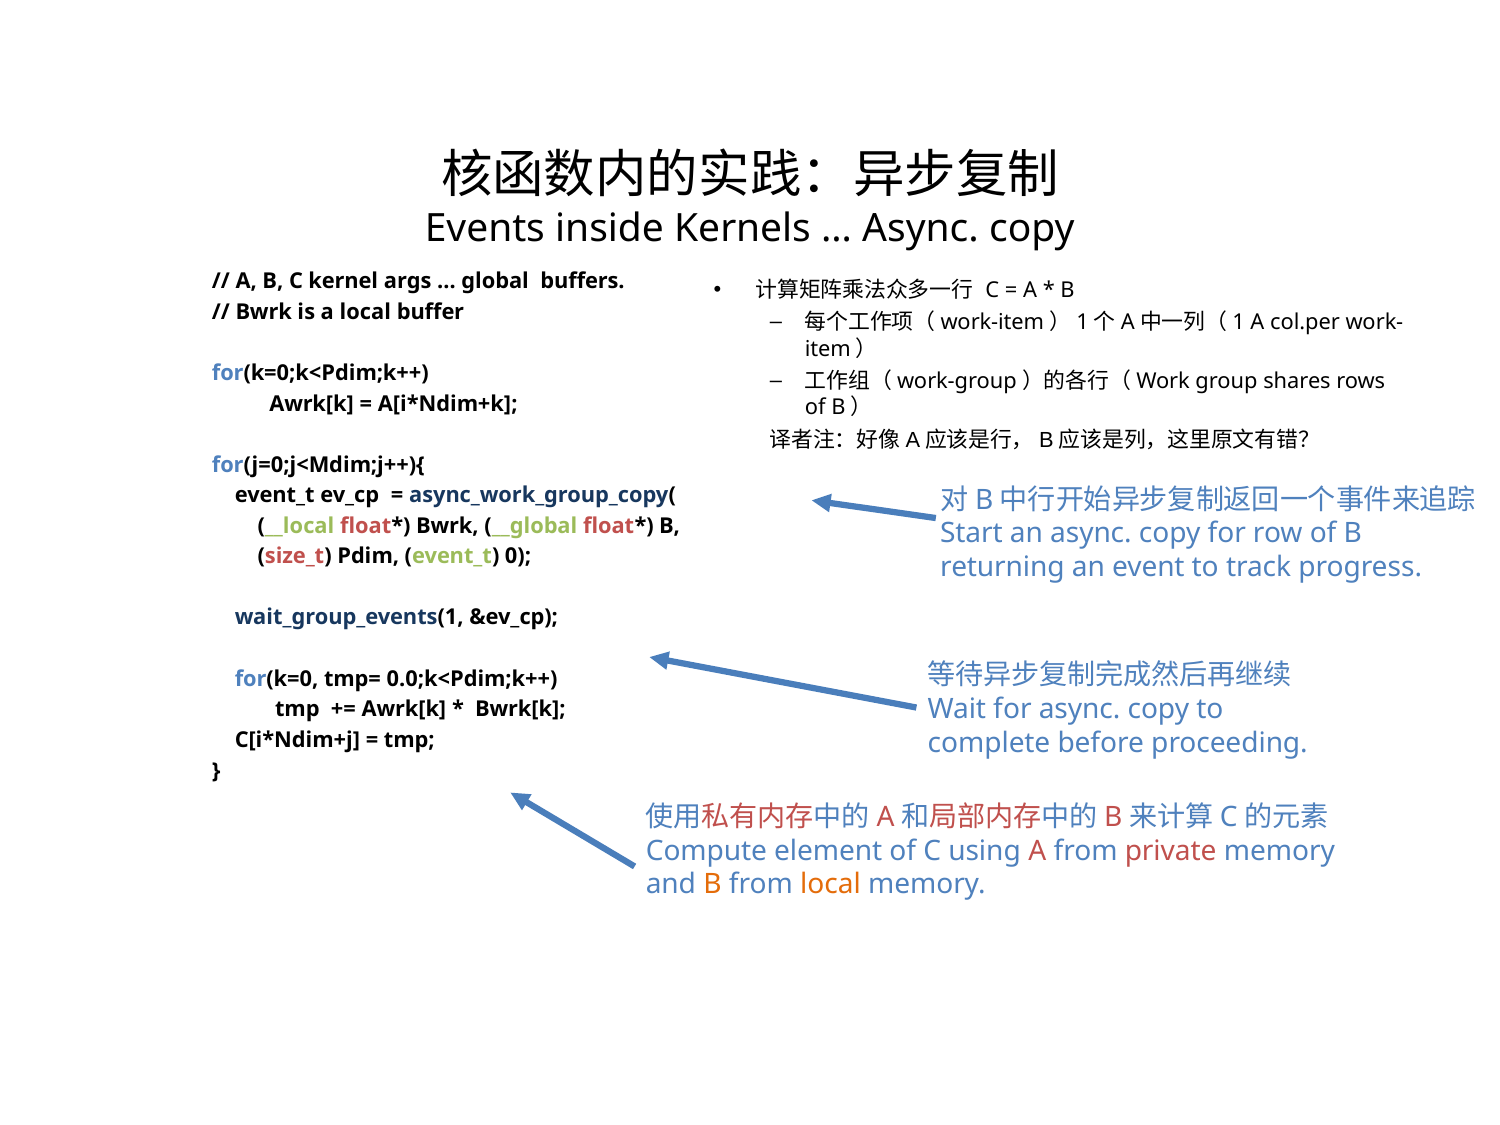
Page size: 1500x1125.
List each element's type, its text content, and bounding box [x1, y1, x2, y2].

text_box 计算矩阵乘法众多一行 C = A * B 每个工作项（work-item）1个A中一列（1 A col.per work-item） 工作组（work-group）的各行（Work group shares rows of B） 译者注：好像A应该是行，B应该是列，这里原文有错？ [702, 270, 1420, 403]
text_box [811, 496, 936, 519]
text_box [510, 792, 635, 868]
text_box [649, 653, 917, 709]
text_box 使用私有内存中的A和局部内存中的B来计算C的元素 Compute element of C using A from private memory and B from local memory. [634, 792, 1379, 973]
text_box 对B中行开始异步复制返回一个事件来追踪 Start an async. copy for row of B returning an event to track progress. [929, 475, 1500, 622]
text_box 等待异步复制完成然后再继续 Wait for async. copy to complete before proceeding. [916, 651, 1343, 764]
text_box 核函数内的实践：异步复制 Events inside Kernels … Async. copy [200, 125, 1300, 266]
text_box // A, B, C kernel args … global buffers. // Bwrk is a local buffer for(k=0;k<Pdim;k++) Awrk[k] = A[i*Ndim+k]; for(j=0;j<Mdim;j++){ event_t ev_cp = async_work_group_copy( (__local float*) Bwrk, (__global float*) B, (size_t) Pdim, (event_t) 0); wait_group_events(1, &ev_cp); for(k=0, tmp= 0.0;k<Pdim;k++) tmp += Awrk[k] * Bwrk[k]; C[i*Ndim+j] = tmp; } [200, 261, 919, 895]
